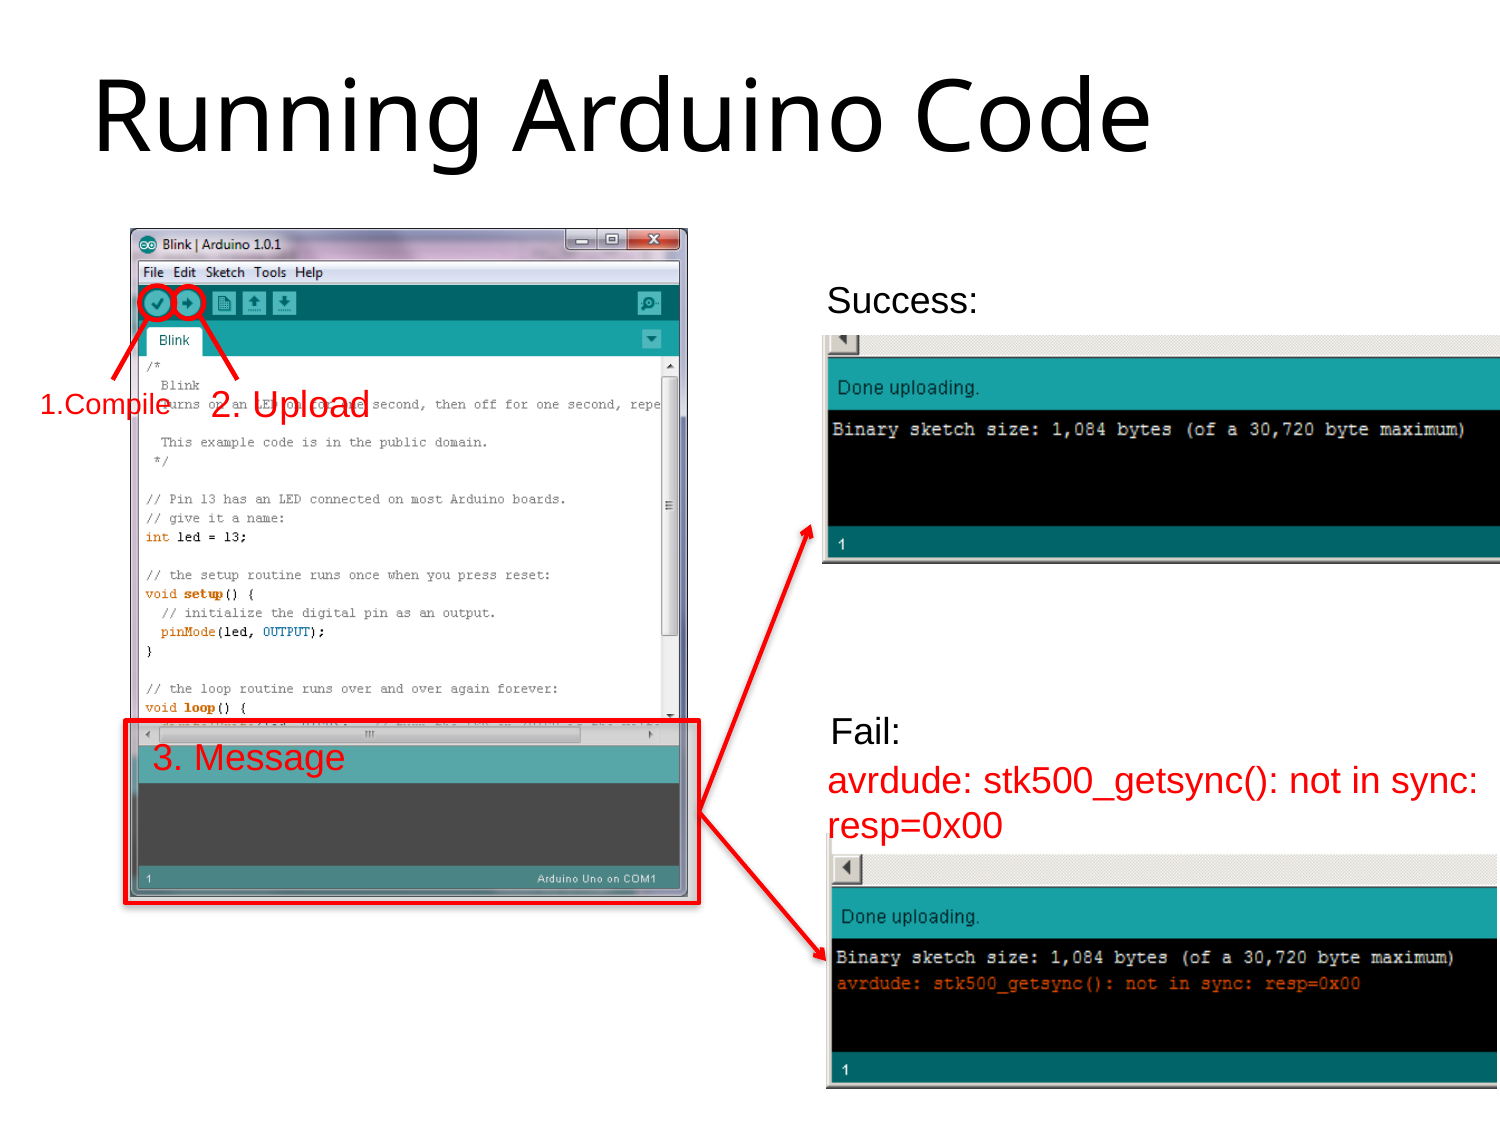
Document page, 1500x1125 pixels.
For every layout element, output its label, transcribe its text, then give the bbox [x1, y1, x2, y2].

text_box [698, 811, 827, 962]
picture [825, 833, 1498, 1089]
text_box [24, 228, 688, 897]
text_box Fail: [816, 699, 927, 759]
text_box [698, 523, 812, 811]
title Running Arduino Code [74, 44, 1426, 233]
text_box Success: [811, 268, 994, 329]
text_box avrdude: stk500_getsync(): not in sync: resp=0x00 [816, 748, 1500, 834]
picture [821, 335, 1500, 565]
